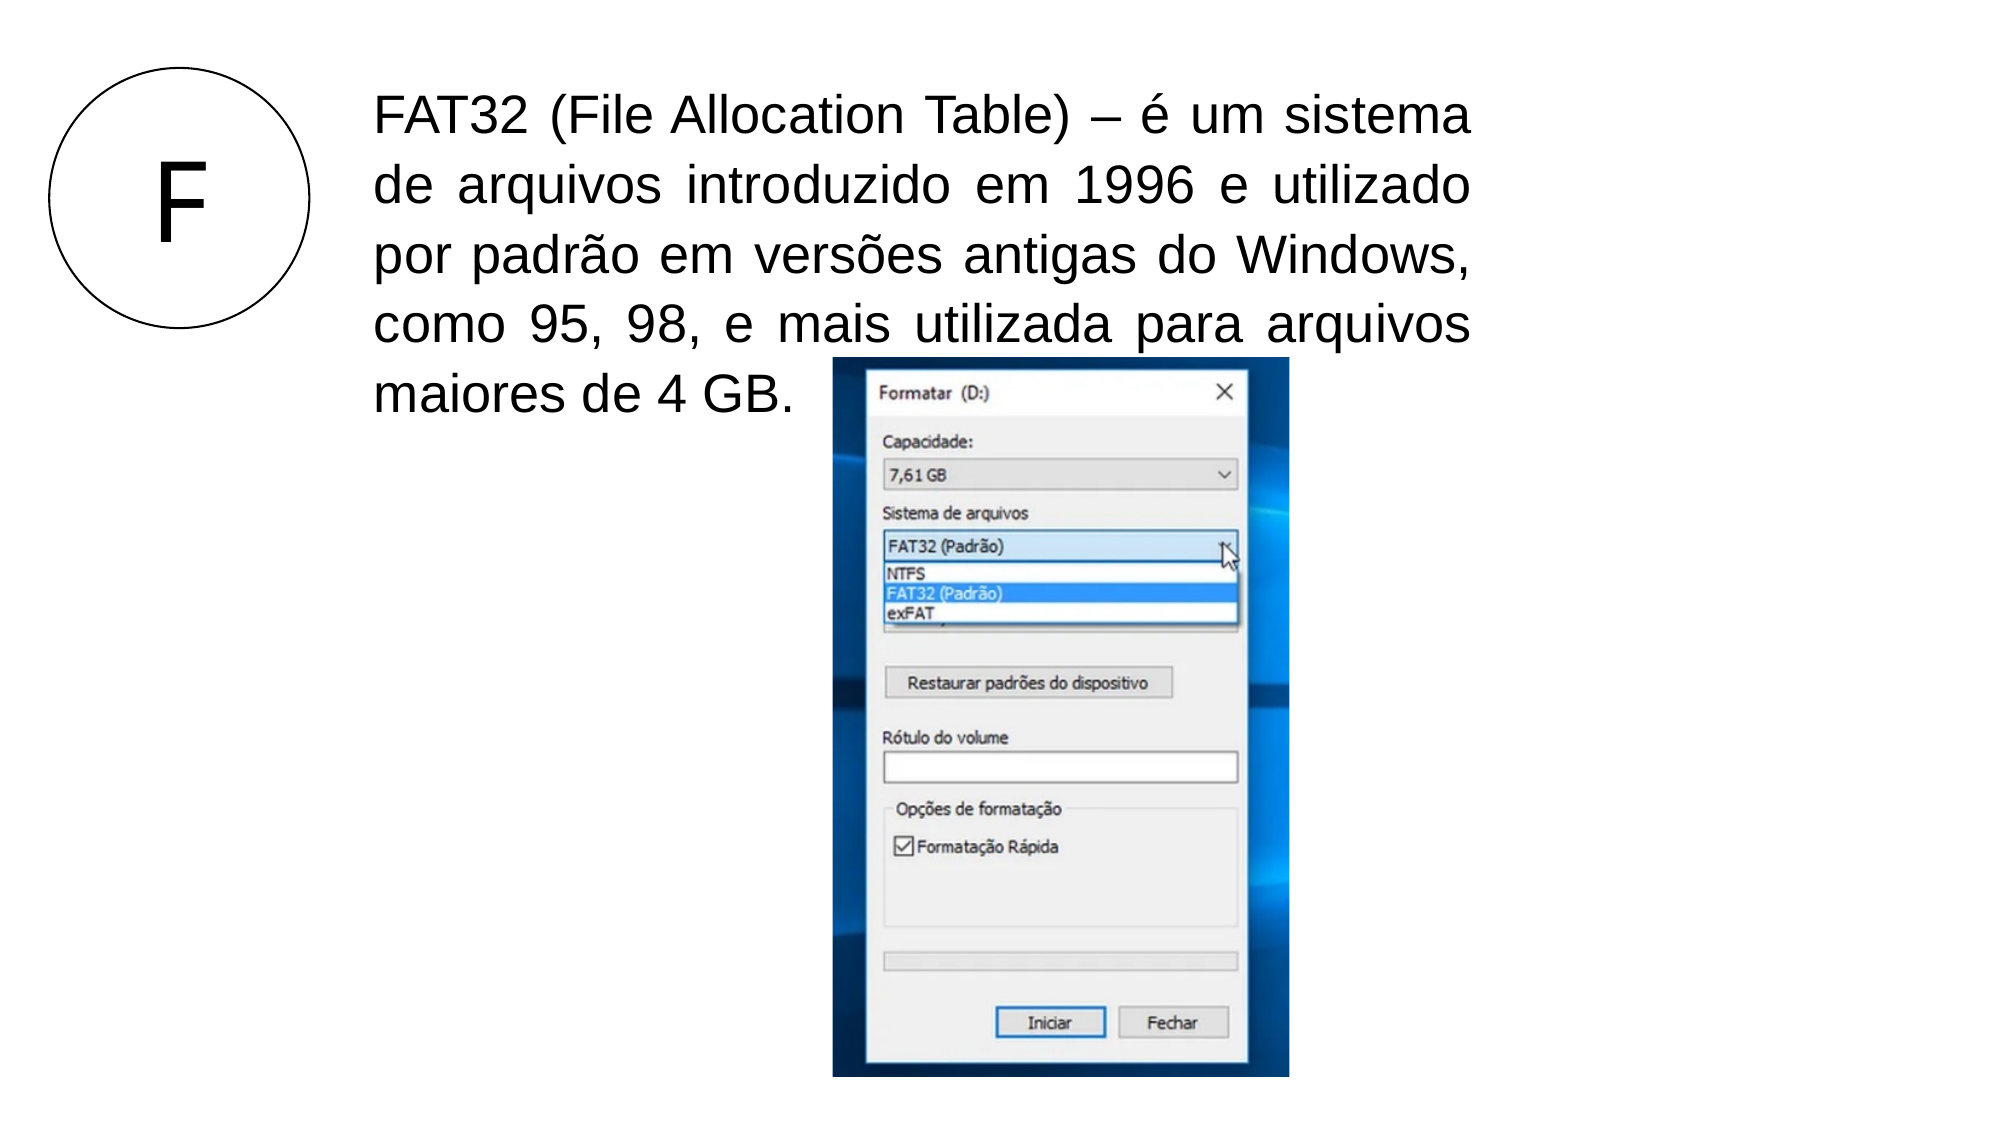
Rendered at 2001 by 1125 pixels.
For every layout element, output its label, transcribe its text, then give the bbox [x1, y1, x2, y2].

picture [832, 357, 1290, 1077]
text_box F [48, 66, 311, 330]
text_box FAT32 (File Allocation Table) – é um sistema de arquivos introduzido em 1996 e utilizado por padrão em versões antigas do Windows, como 95, 98, e mais utilizada para arquivos maiores de 4 GB. [359, 67, 1489, 431]
